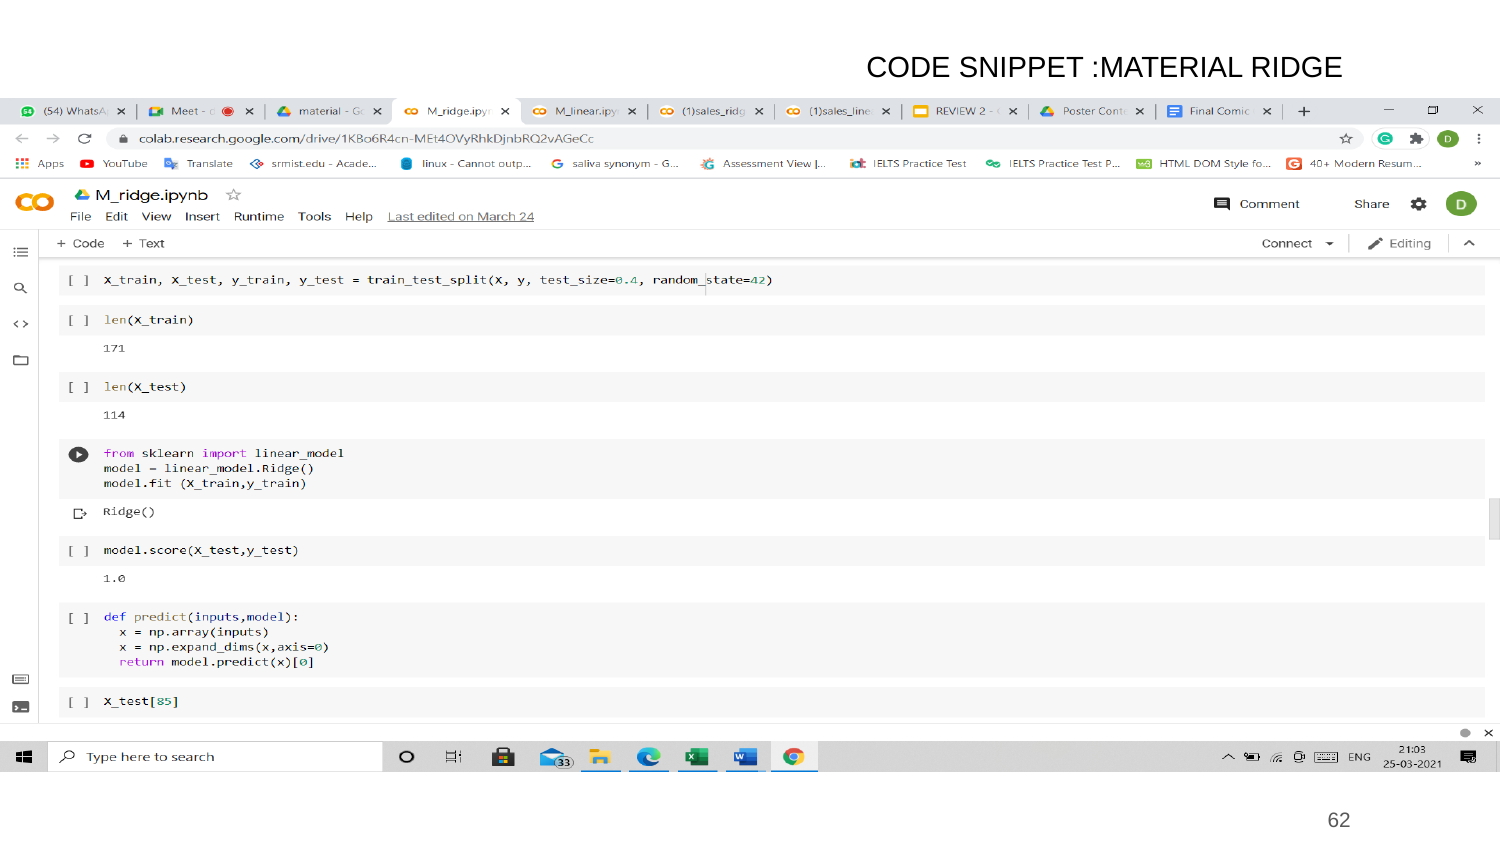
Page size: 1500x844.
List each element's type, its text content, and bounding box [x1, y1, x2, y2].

text_box CODE SNIPPET :MATERIAL RIDGE [851, 33, 1500, 98]
picture [0, 98, 1500, 772]
slide_number ‹#› [1165, 793, 1362, 844]
